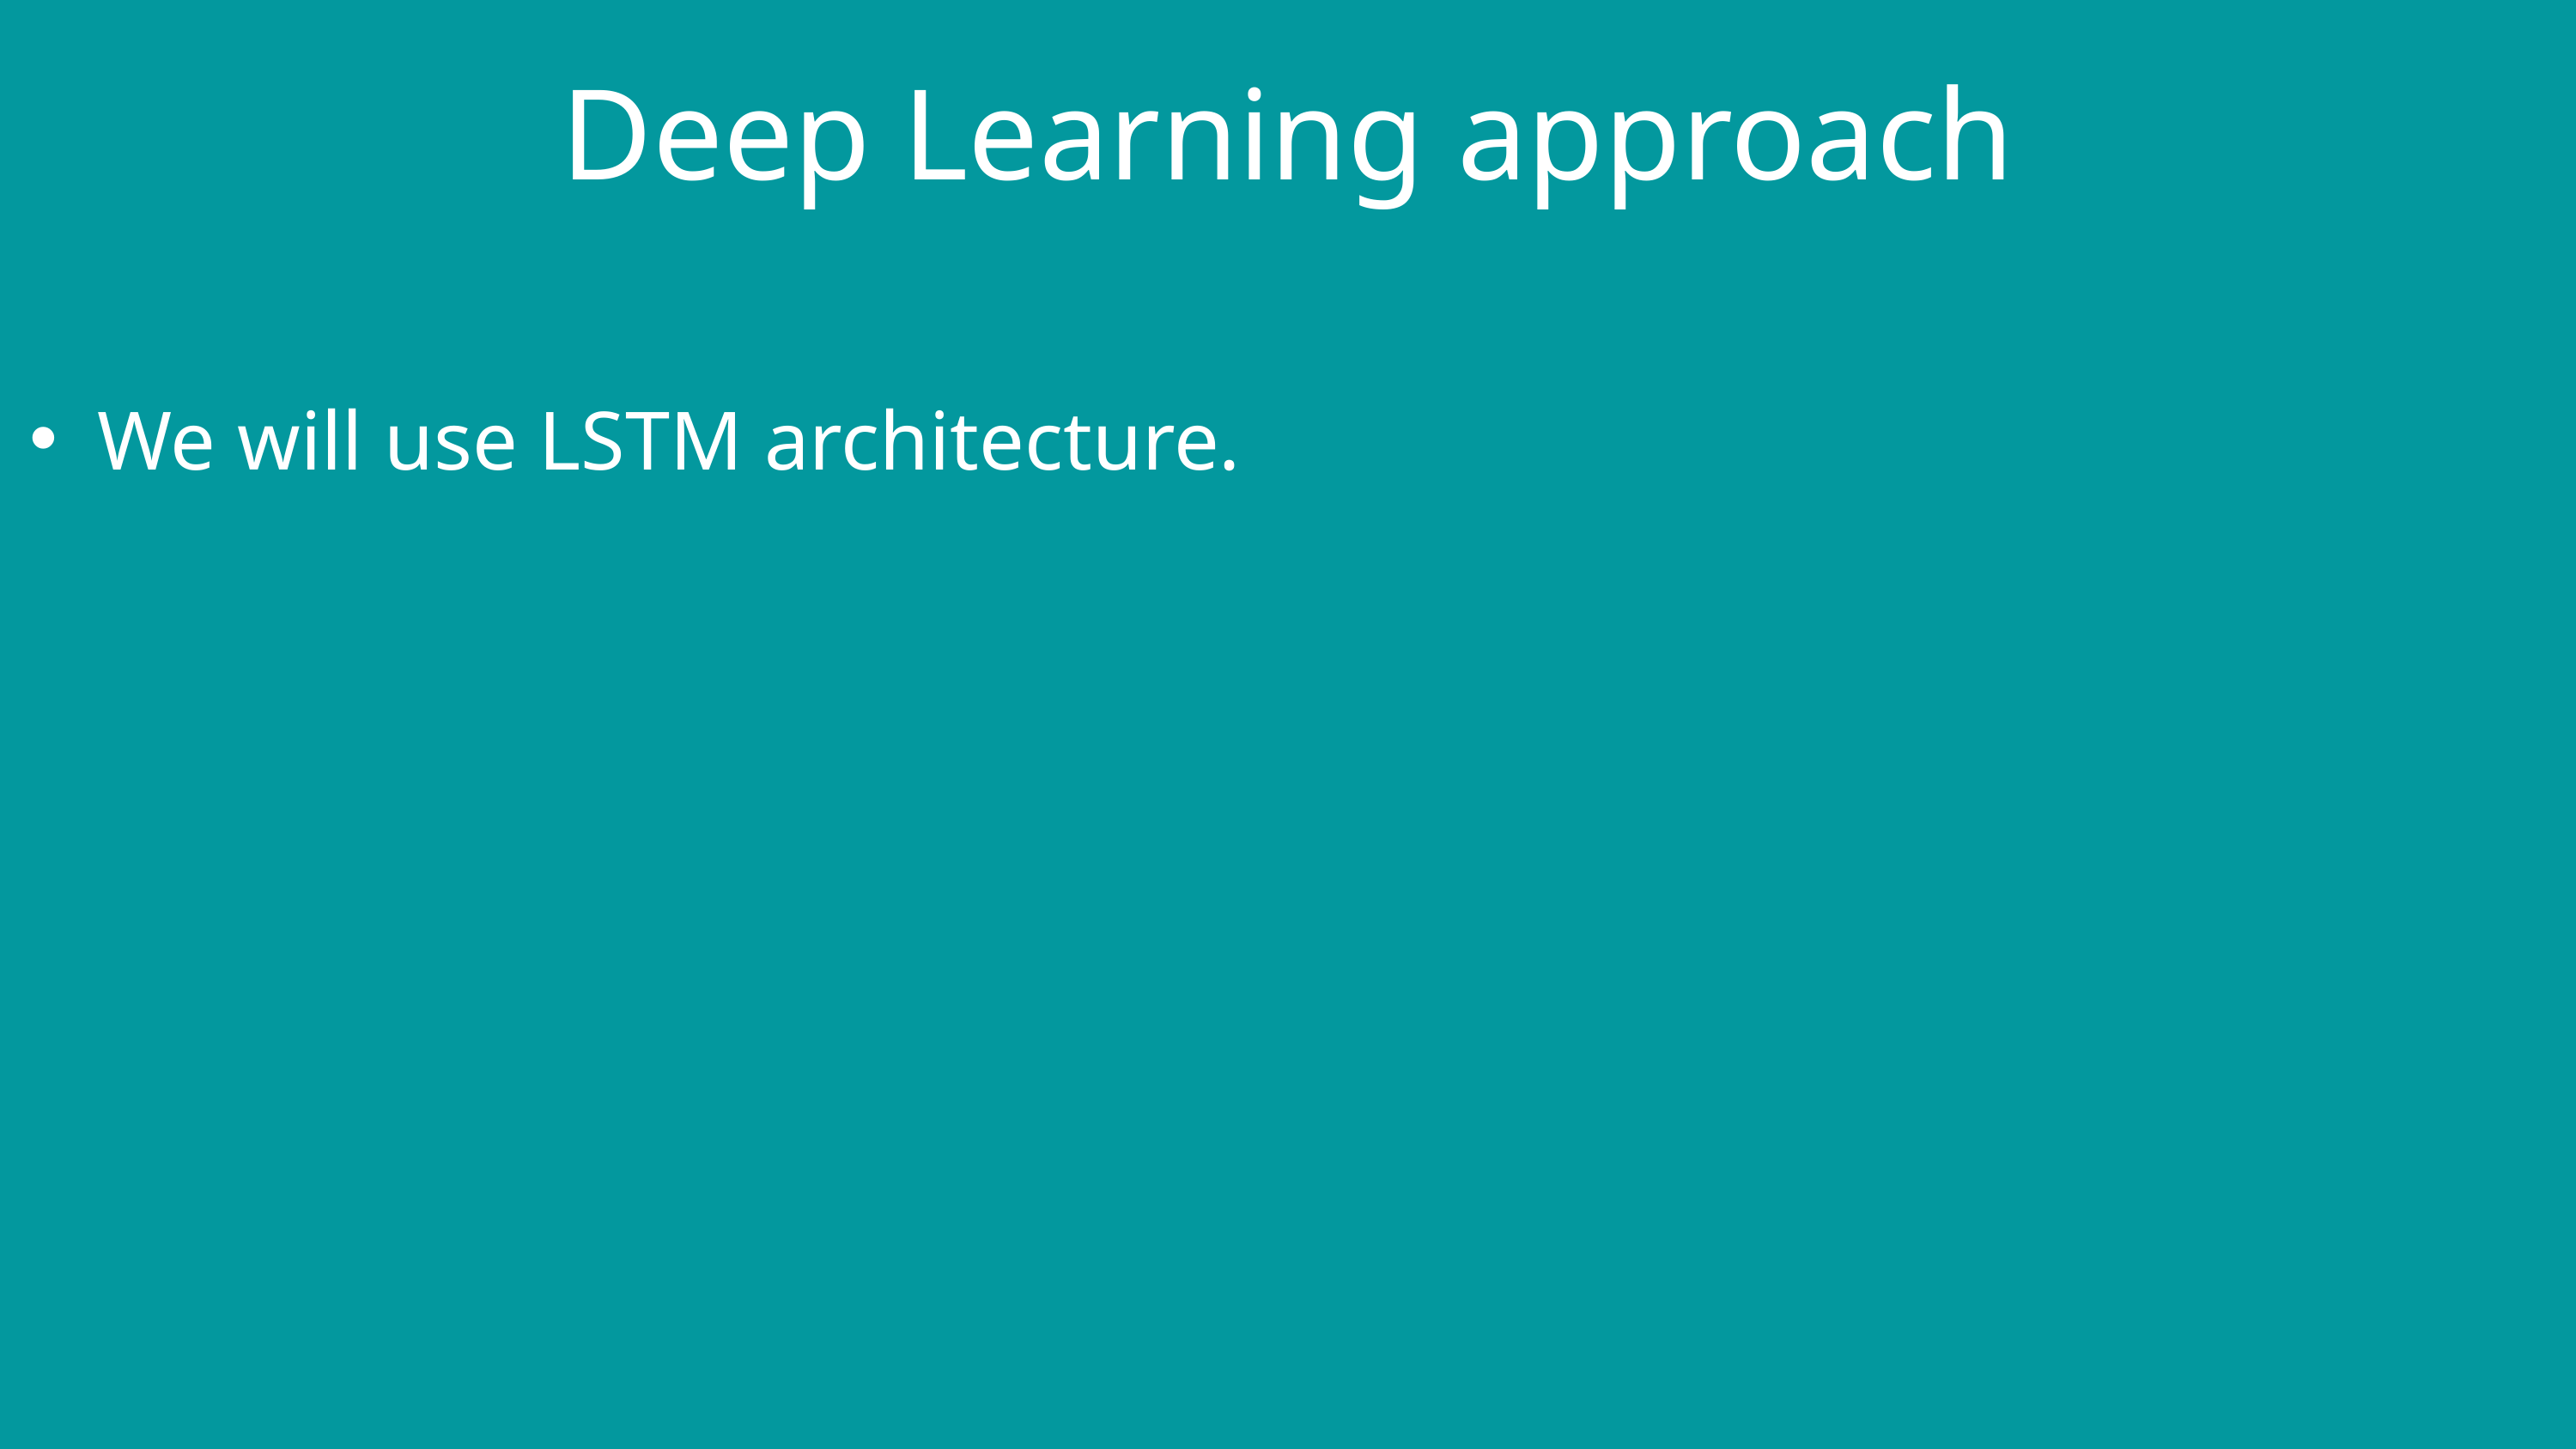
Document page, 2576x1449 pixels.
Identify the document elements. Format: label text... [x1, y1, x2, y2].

text_box Deep Learning approach [502, 29, 2074, 205]
text_box We will use LSTM architecture. [0, 373, 2576, 486]
